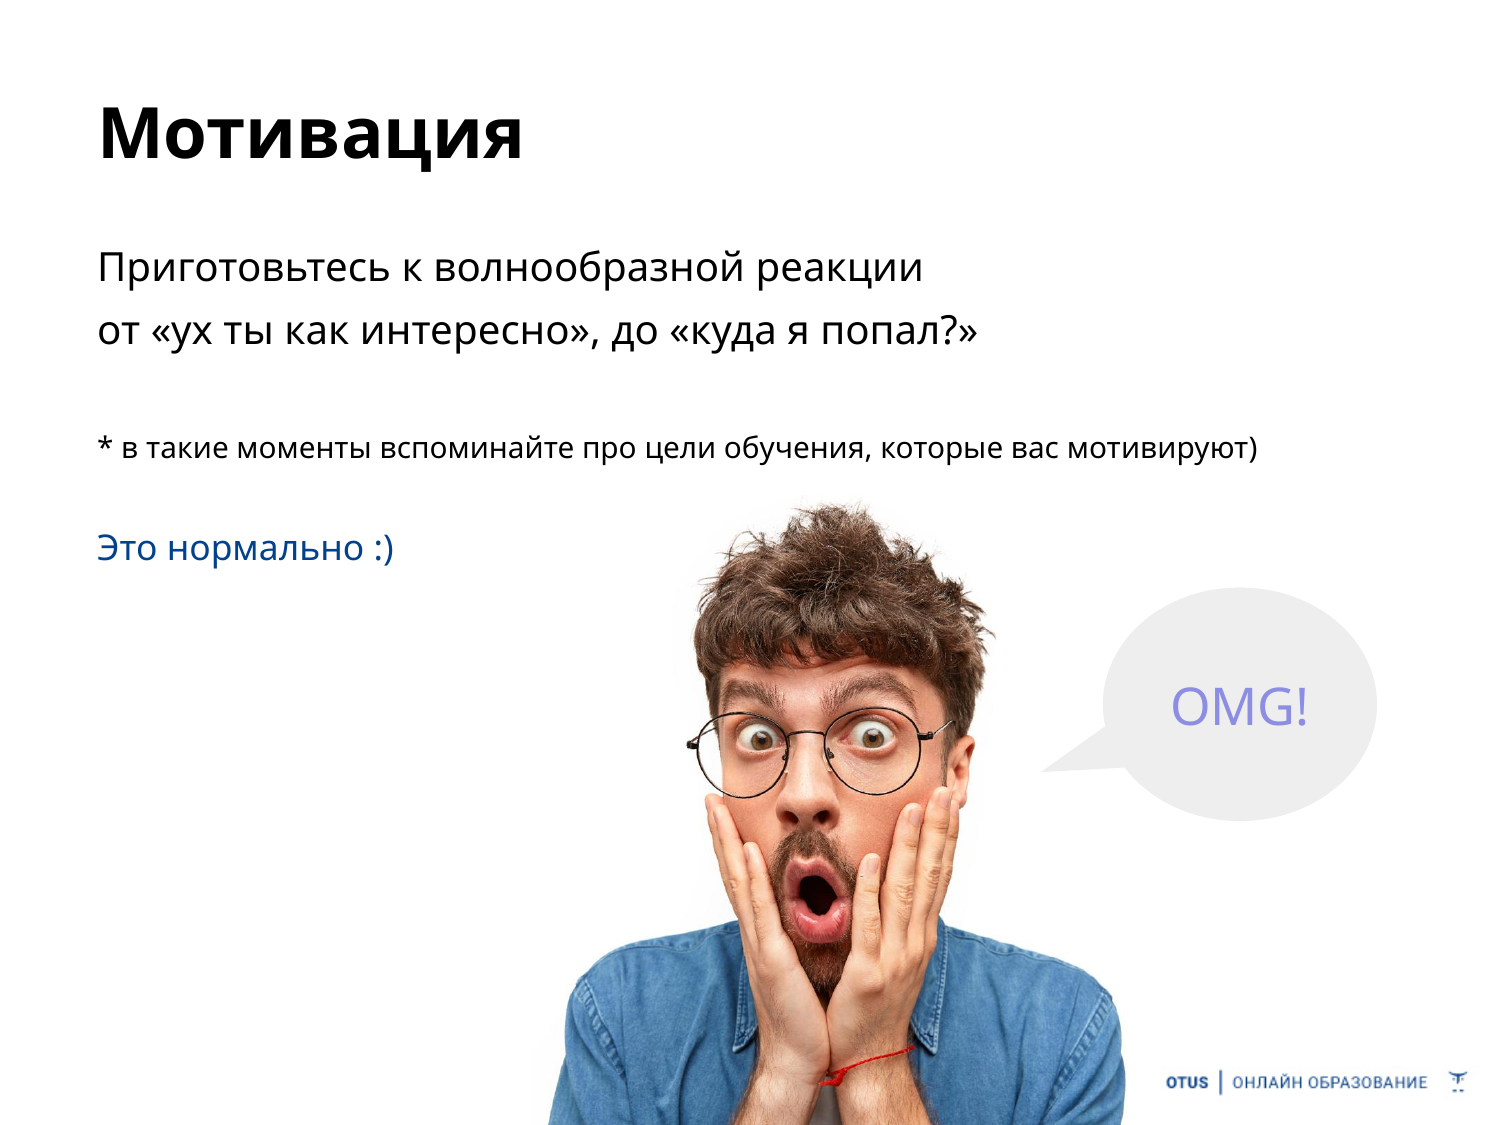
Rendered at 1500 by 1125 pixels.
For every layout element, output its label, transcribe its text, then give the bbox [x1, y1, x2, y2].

text_box Это нормально :) [82, 501, 527, 583]
picture [0, 0, 1500, 1125]
title Мотивация [82, 72, 1480, 216]
text_box OMG! [1144, 587, 1378, 822]
list Приготовьтесь к волнообразной реакции от «ух ты как интересно», до «куда я попал?» * в такие моменты вспоминайте про цели обучения, которые вас мотивируют) [82, 216, 1480, 480]
